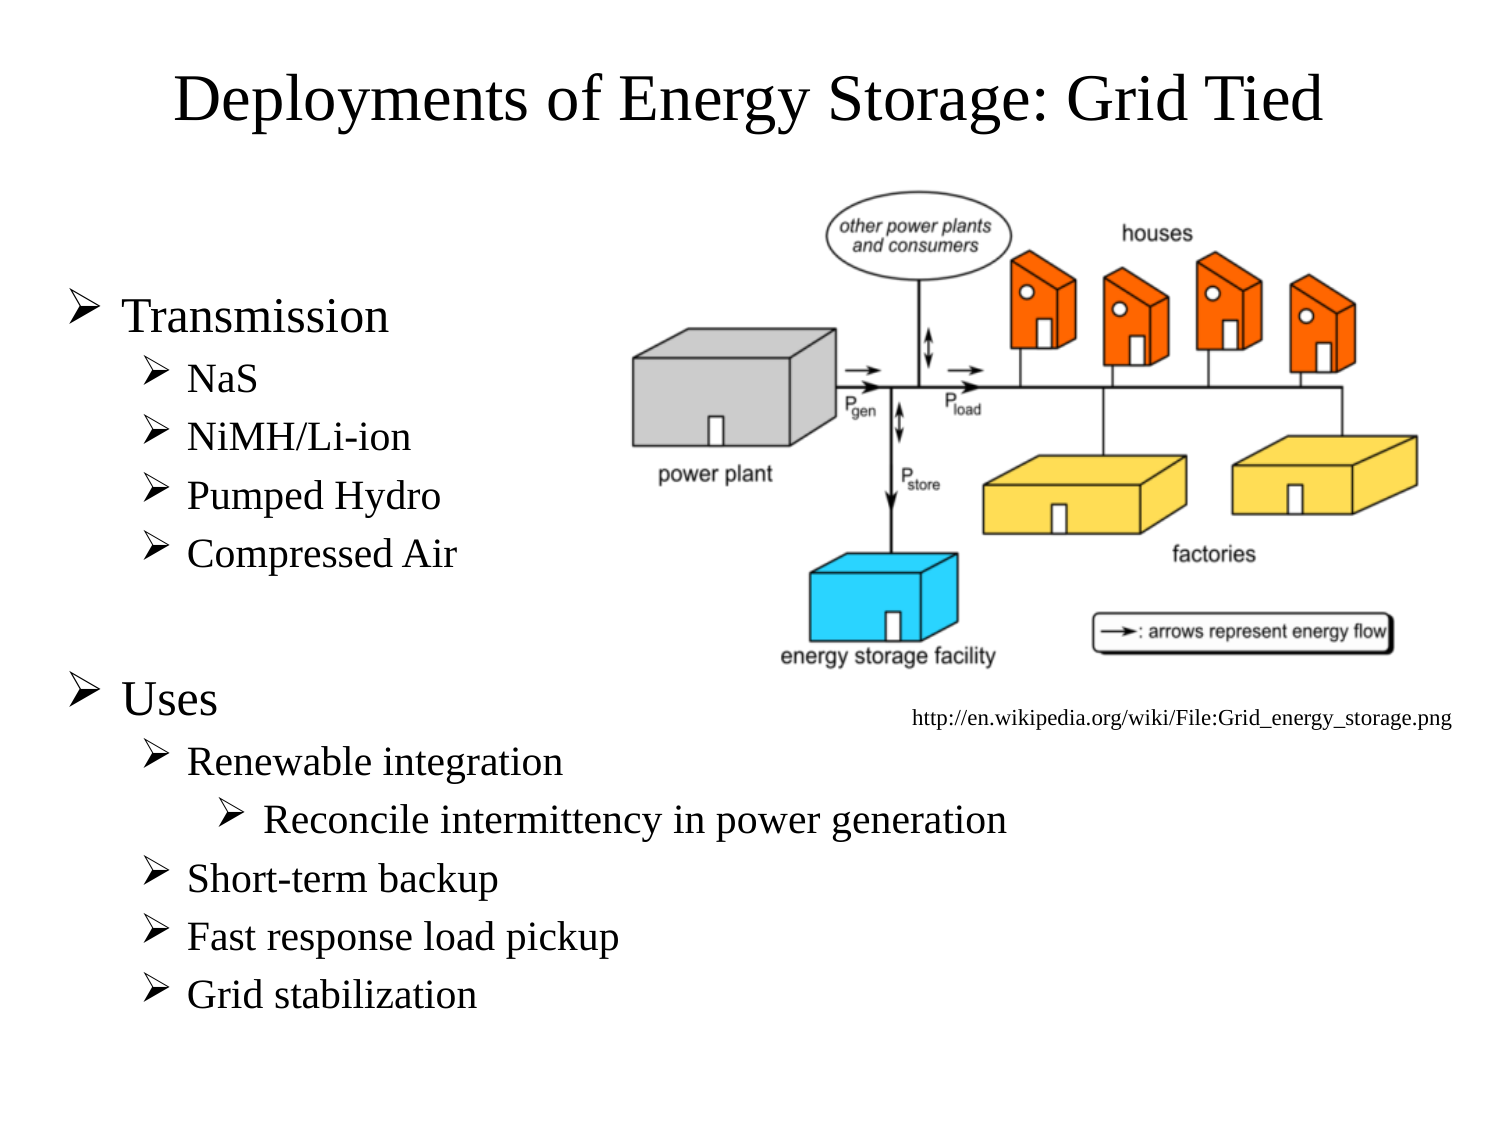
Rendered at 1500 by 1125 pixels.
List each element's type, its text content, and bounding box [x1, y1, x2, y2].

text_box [624, 174, 1488, 739]
list Transmission NaS NiMH/Li-ion Pumped Hydro Compressed Air Uses Renewable integration Reconcile intermittency in power generation Short-term backup Fast response load pickup Grid stabilization [50, 275, 1500, 1075]
title Deployments of Energy Storage: Grid Tied [75, 0, 1425, 188]
